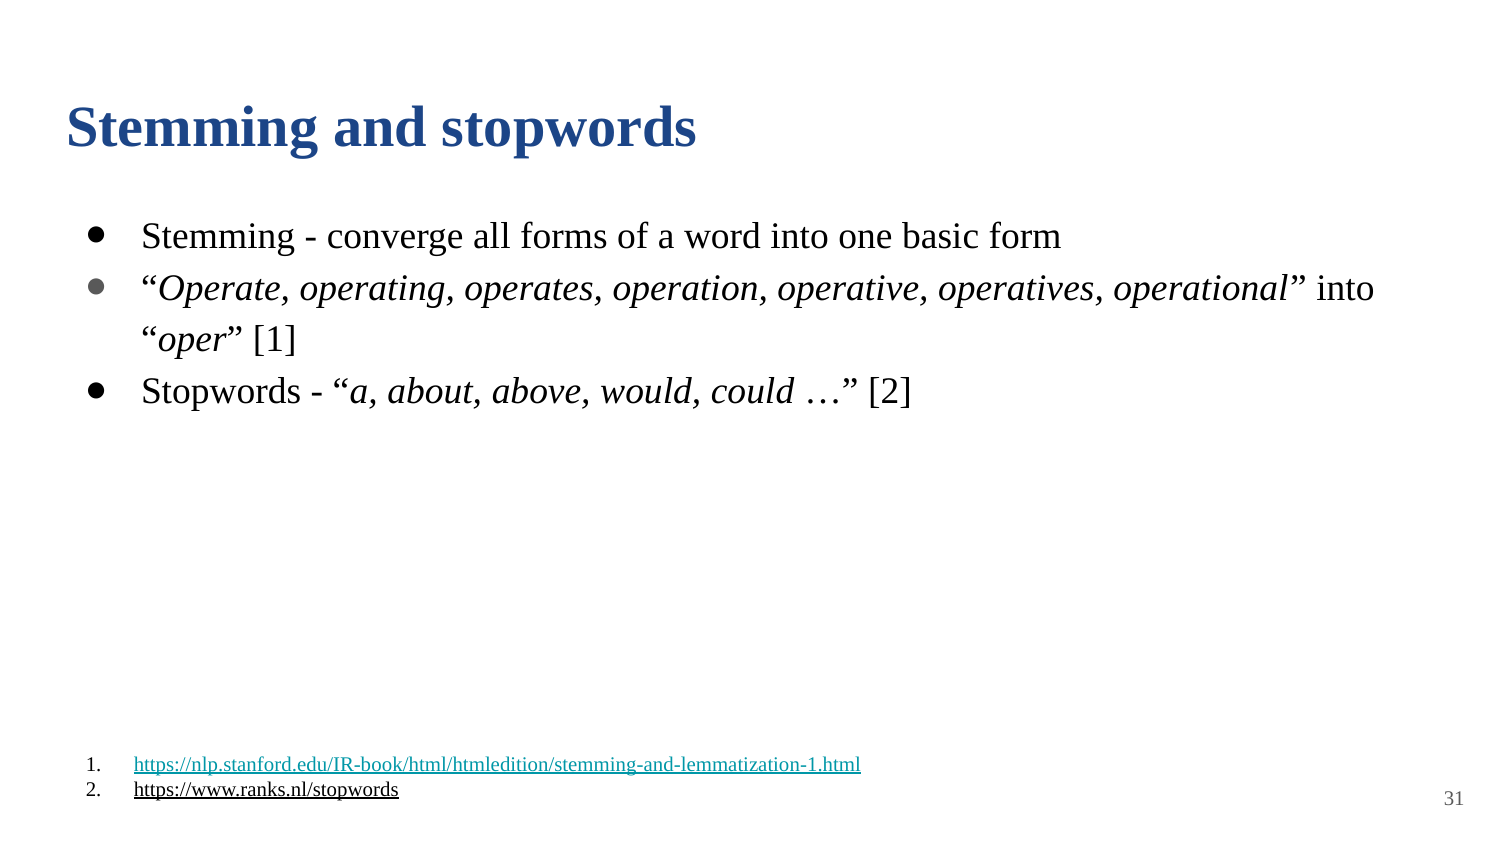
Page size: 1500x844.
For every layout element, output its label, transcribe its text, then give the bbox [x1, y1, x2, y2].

slide_number ‹#› [1389, 764, 1480, 830]
list Stemming - converge all forms of a word into one basic form “Operate, operating, operates, operation, operative, operatives, operational” into “oper” [1] Stopwords - “a, about, above, would, could …” [2] [51, 189, 1449, 750]
title Stemming and stopwords [51, 72, 1449, 167]
text_box https://nlp.stanford.edu/IR-book/html/htmledition/stemming-and-lemmatization-1.html https://www.ranks.nl/stopwords [43, 735, 1412, 823]
